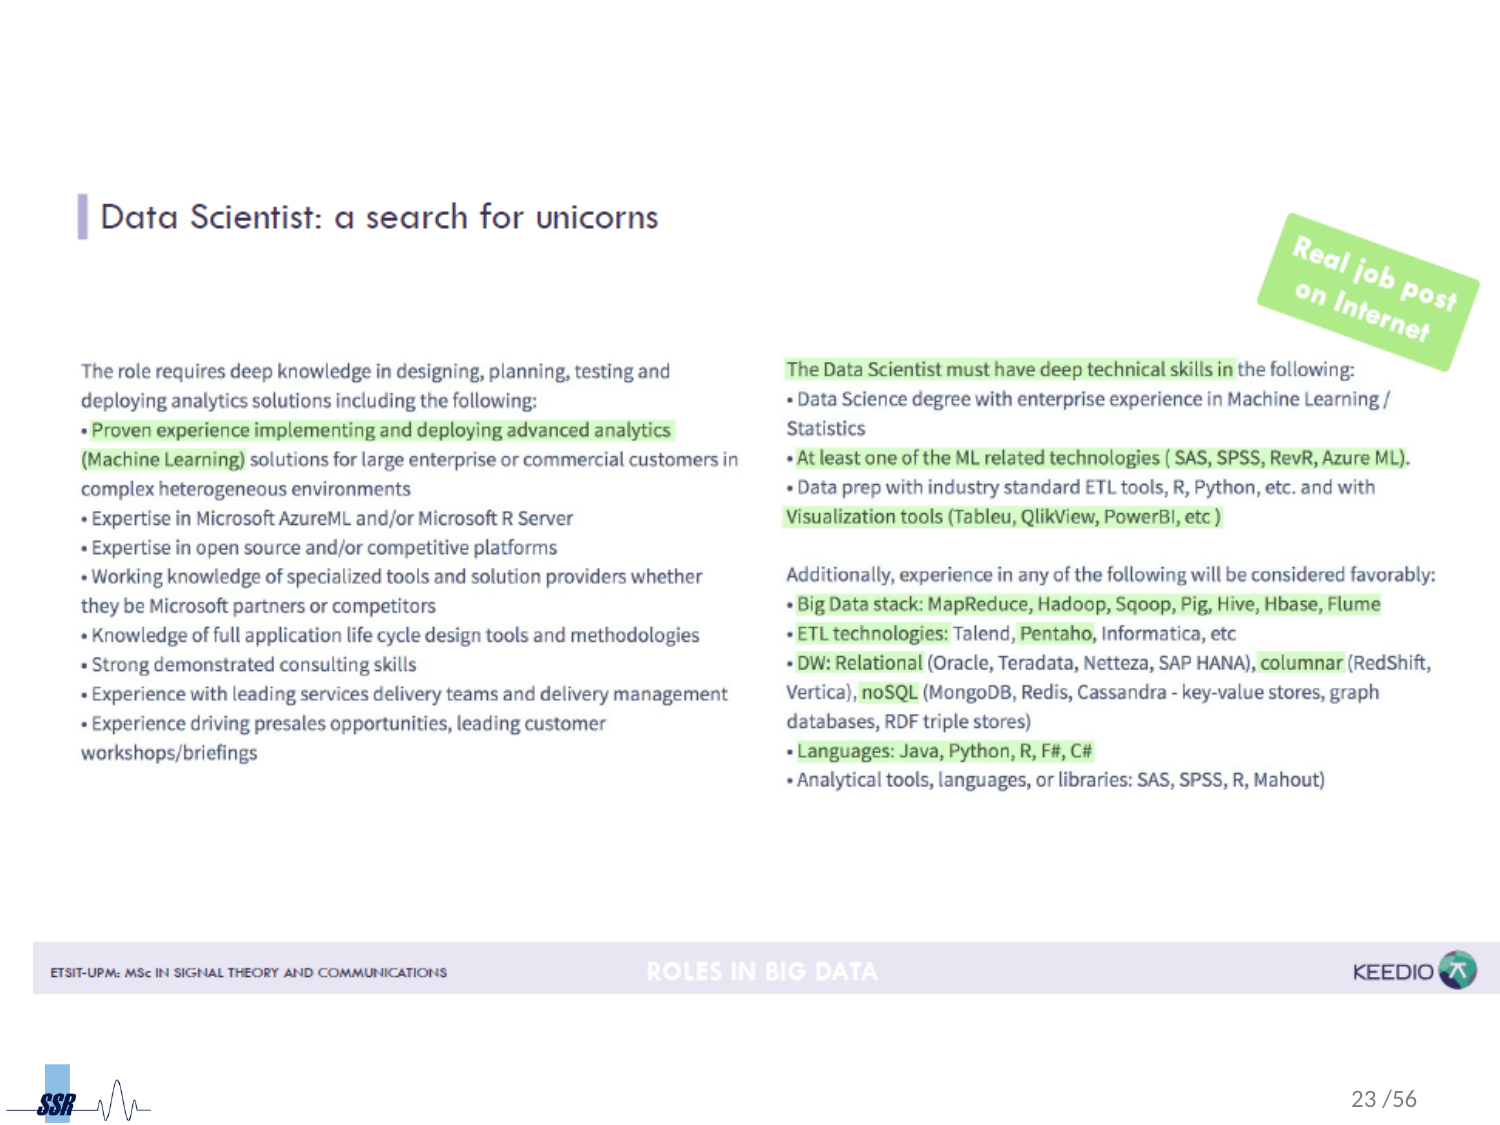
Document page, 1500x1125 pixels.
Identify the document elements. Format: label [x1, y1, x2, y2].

picture [1, 1062, 151, 1125]
picture [32, 157, 1500, 995]
